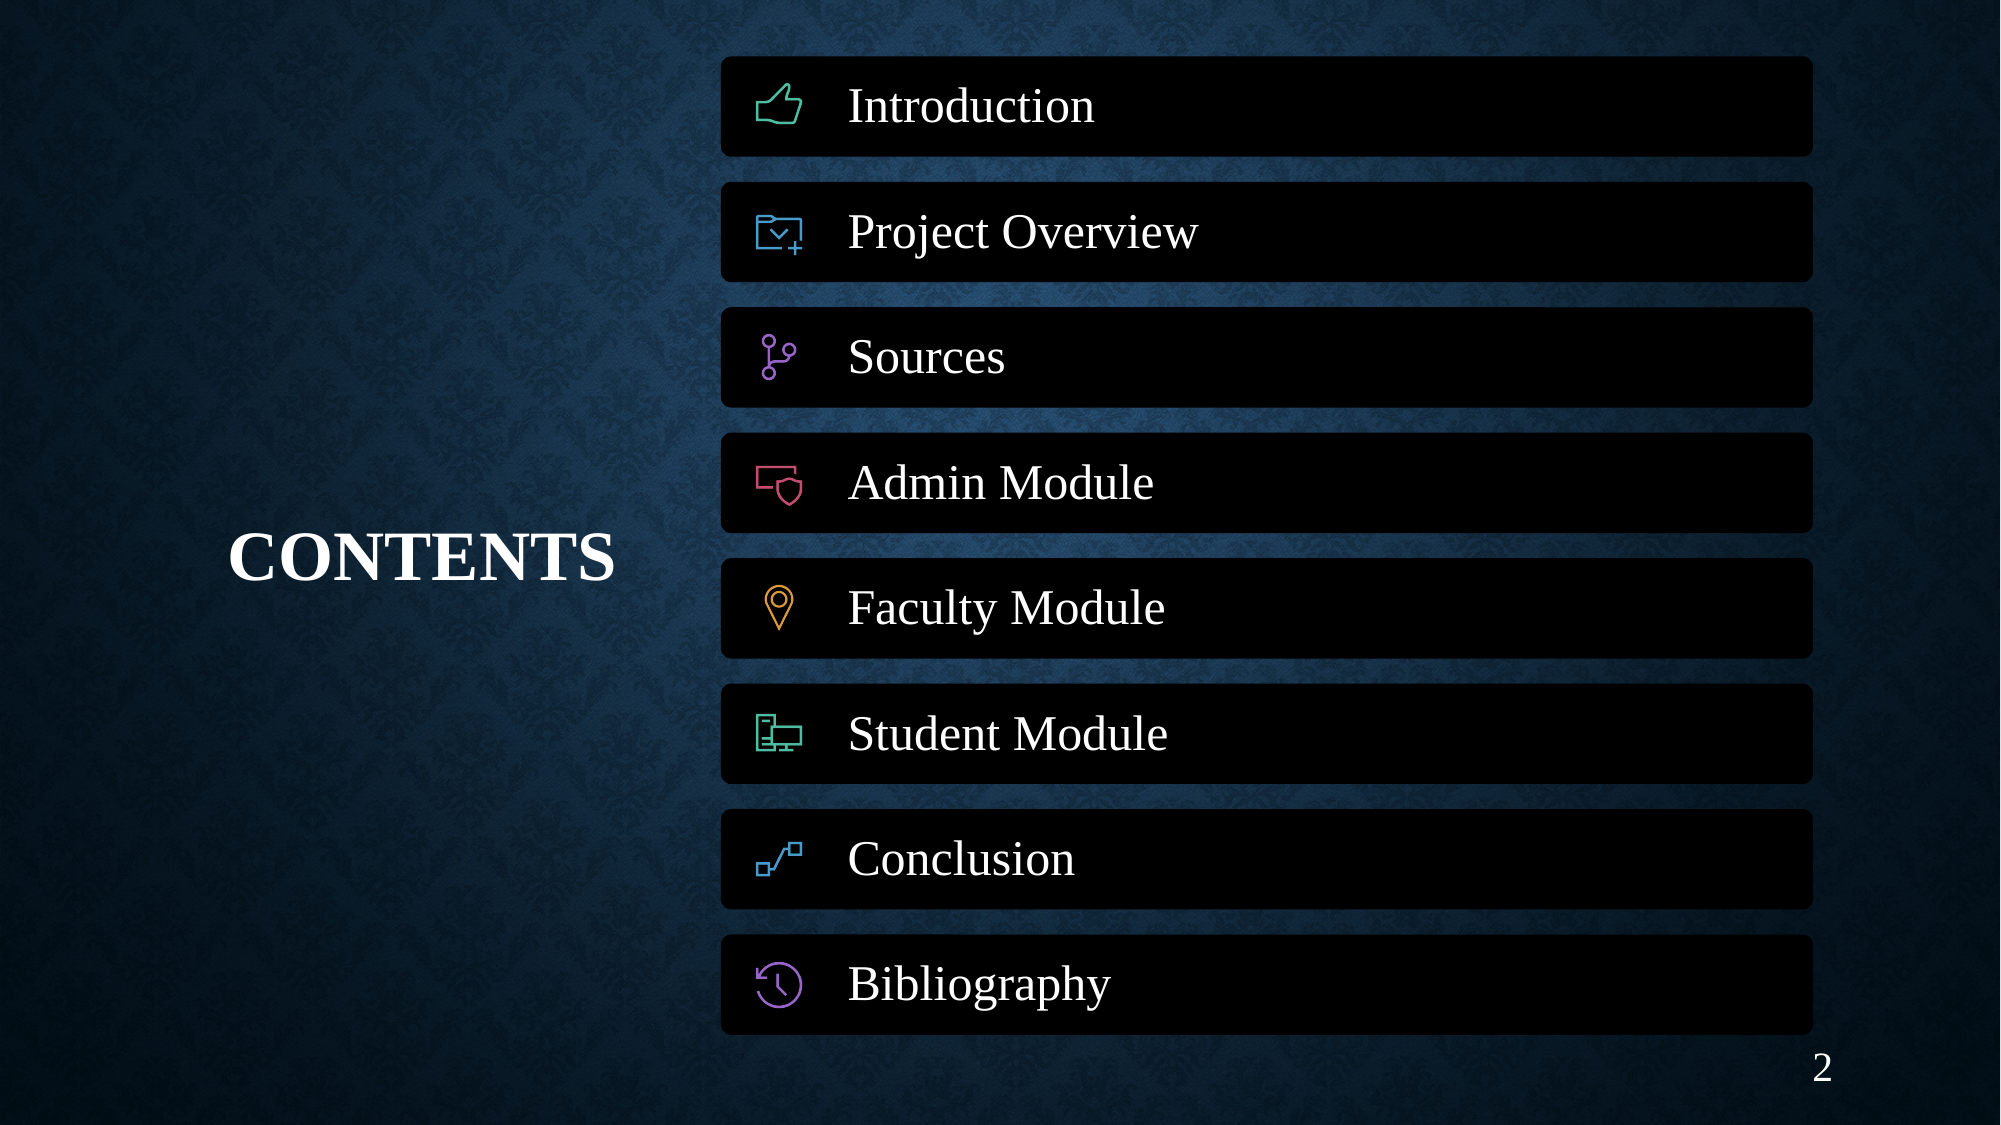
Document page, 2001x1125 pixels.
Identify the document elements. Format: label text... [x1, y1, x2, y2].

title CONTENTS [123, 99, 713, 1020]
slide_number 2 [1724, 1035, 1849, 1095]
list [720, 55, 1814, 1036]
